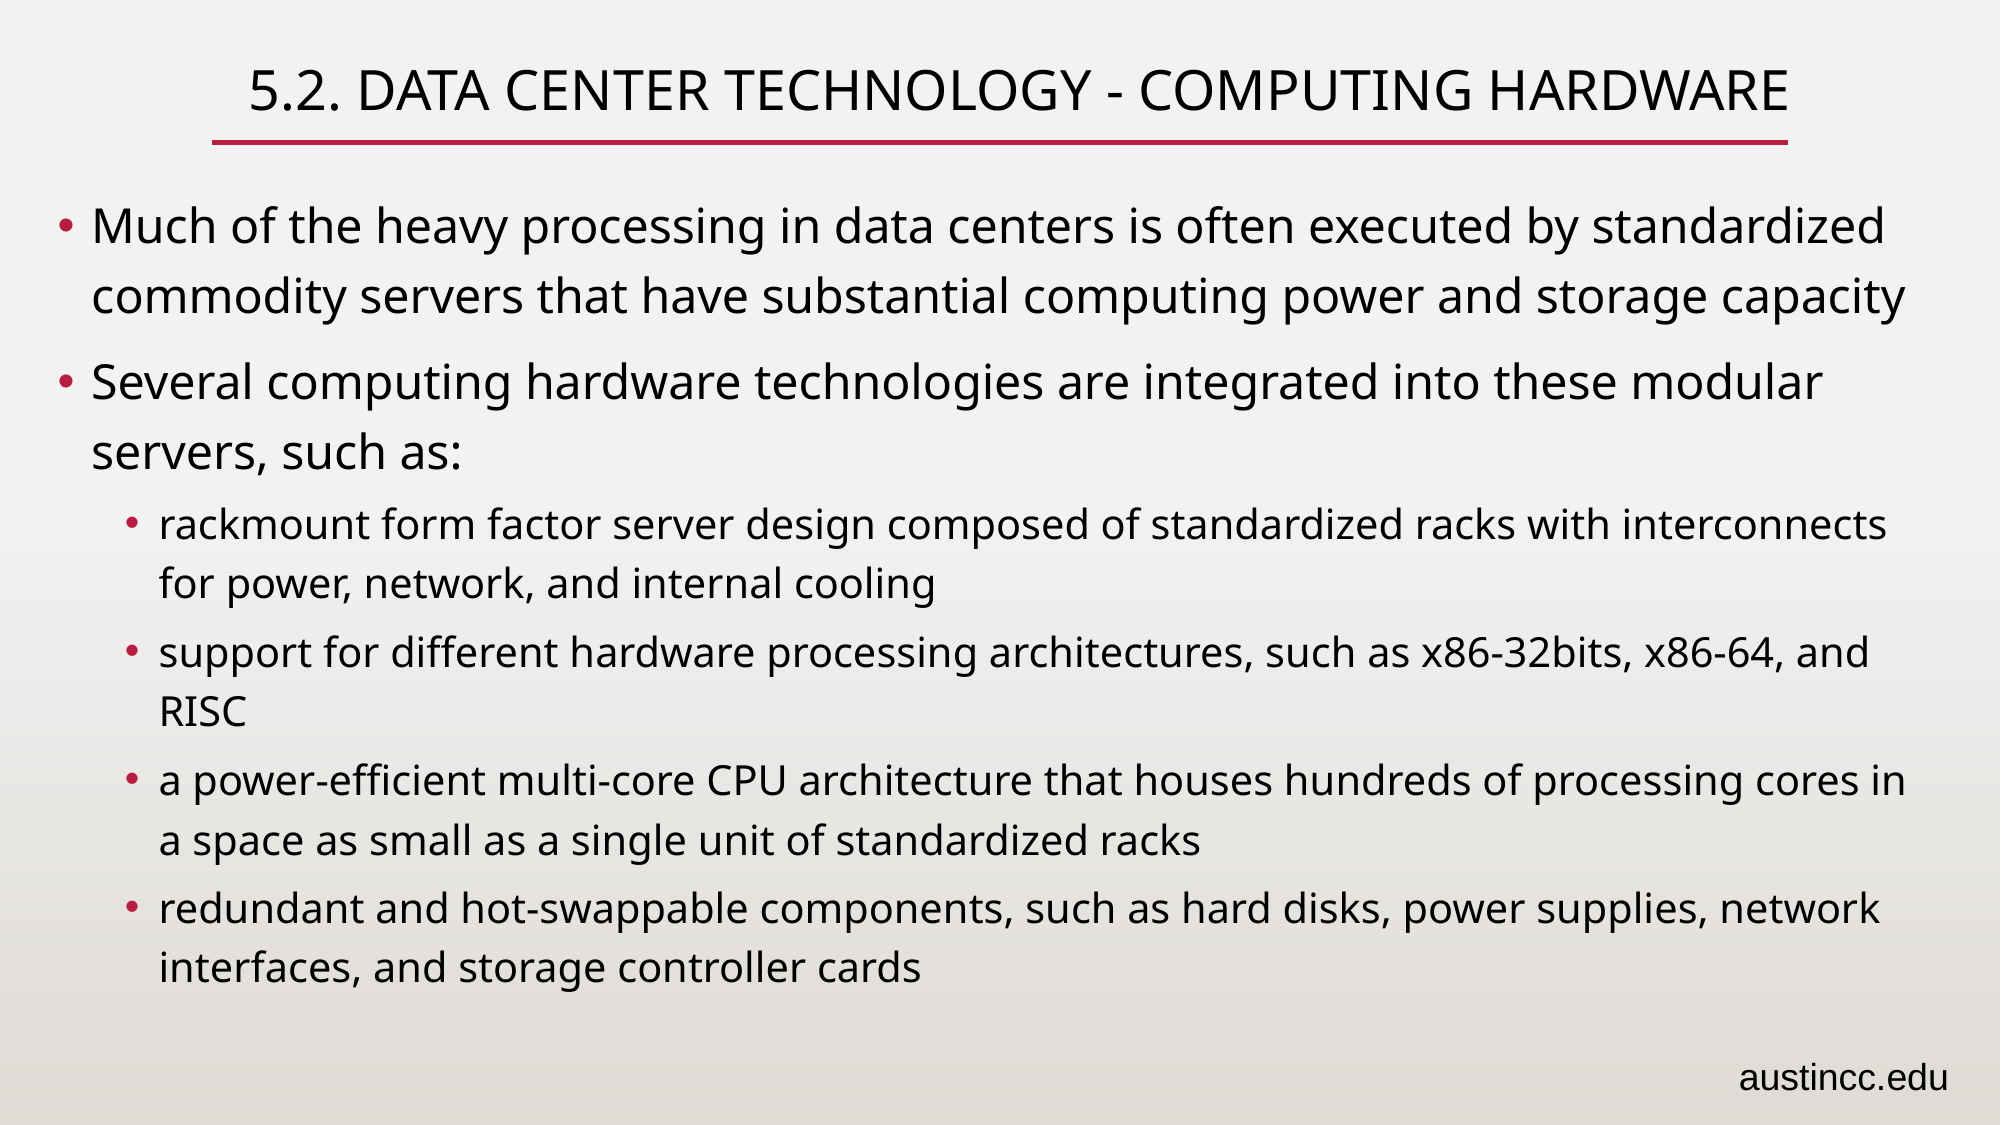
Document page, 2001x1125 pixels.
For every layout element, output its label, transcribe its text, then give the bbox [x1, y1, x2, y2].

title 5.2. Data Center Technology - Computing Hardware [232, 54, 1808, 137]
list Much of the heavy processing in data centers is often executed by standardized commodity servers that have substantial computing power and storage capacity Several computing hardware technologies are integrated into these modular servers, such as: rackmount form factor server design composed of standardized racks with interconnects for power, network, and internal cooling support for different hardware processing architectures, such as x86-32bits, x86-64, and RISC a power-efficient multi-core CPU architecture that houses hundreds of processing cores in a space as small as a single unit of standardized racks redundant and hot-swappable components, such as hard disks, power supplies, network interfaces, and storage controller cards [42, 176, 1955, 1016]
